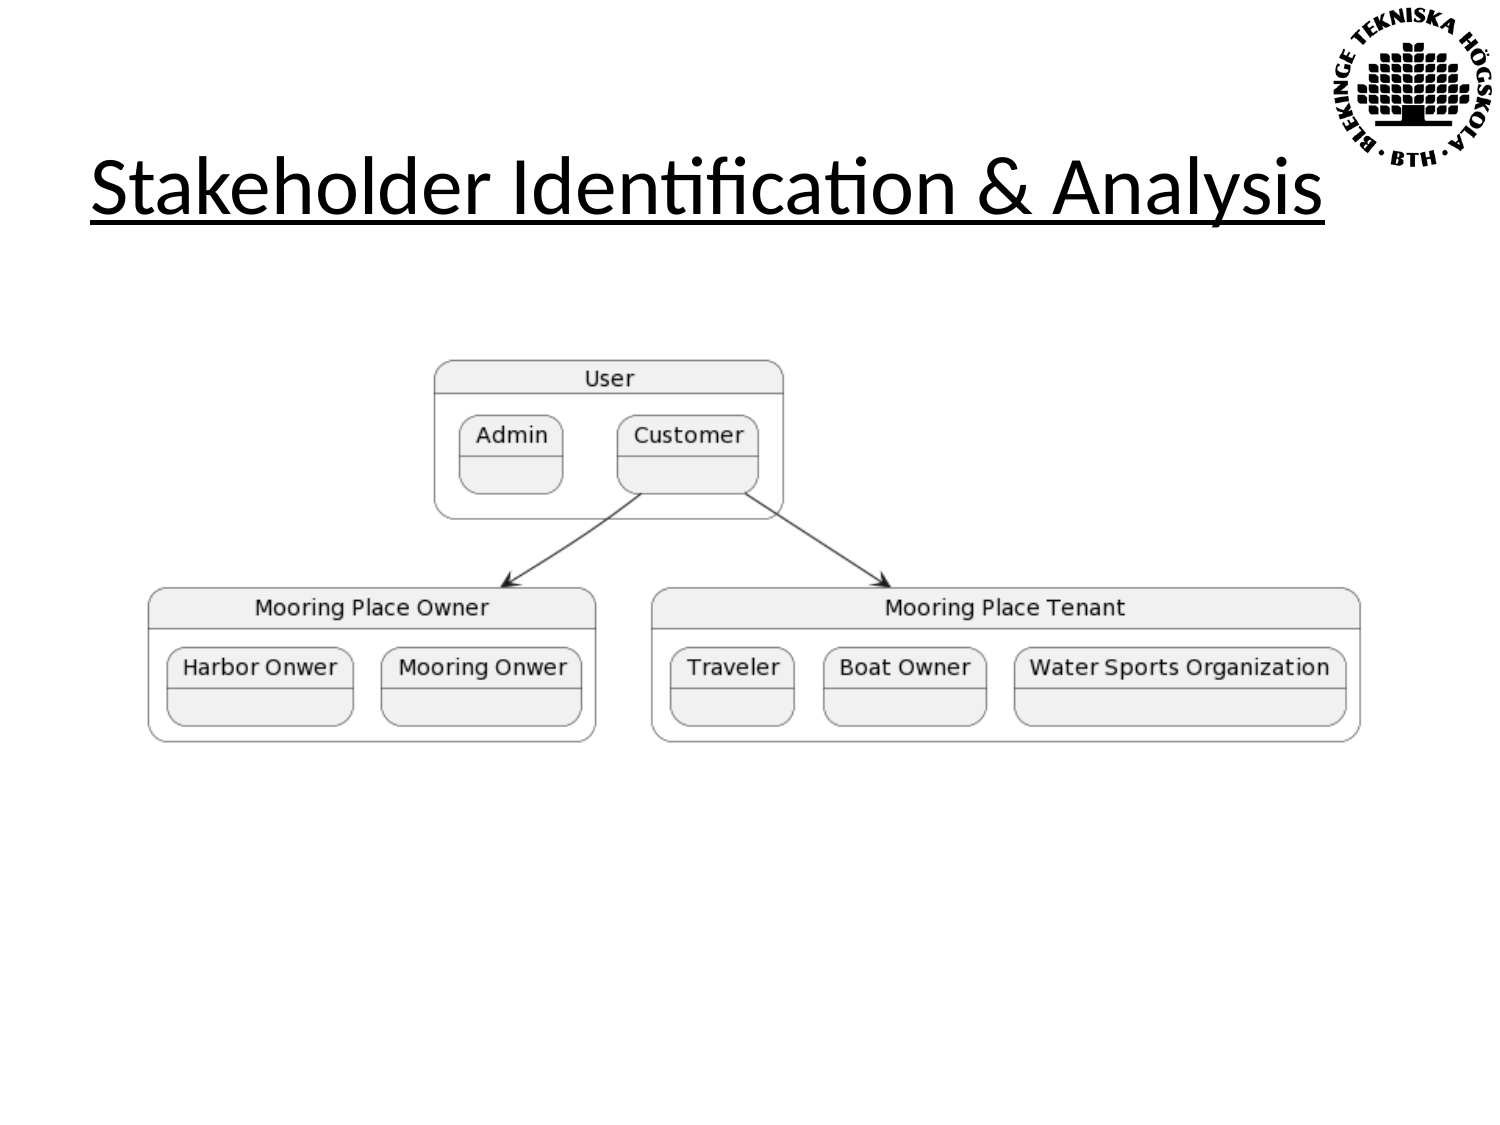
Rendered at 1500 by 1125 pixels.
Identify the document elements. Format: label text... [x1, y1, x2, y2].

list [137, 349, 1369, 749]
title Stakeholder Identification & Analysis [75, 87, 1425, 275]
picture [1324, 0, 1500, 176]
